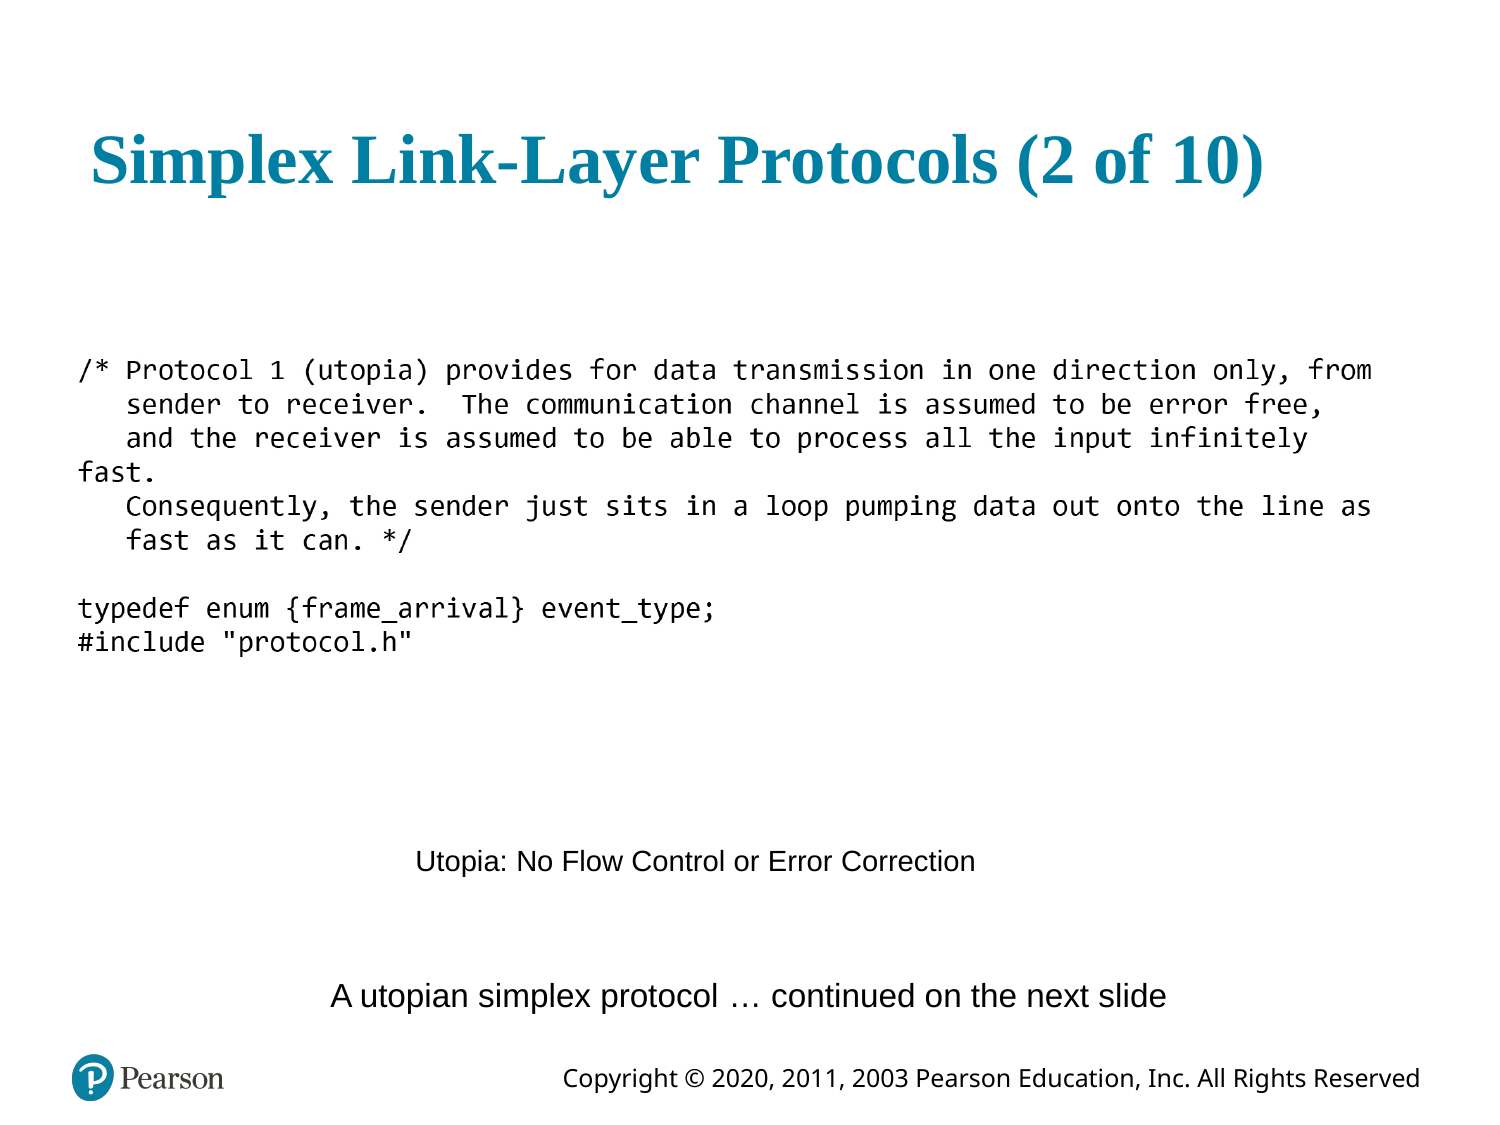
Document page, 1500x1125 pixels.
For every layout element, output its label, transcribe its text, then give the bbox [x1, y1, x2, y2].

picture [72, 1054, 88, 1070]
picture [77, 358, 1371, 661]
list A utopian simplex protocol … continued on the next slide [74, 961, 1424, 1030]
picture [98, 1054, 224, 1101]
picture [80, 1063, 106, 1088]
title Simplex Link-Layer Protocols (2 of 10) [75, 37, 1425, 213]
text_box Utopia: No Flow Control or Error Correction [400, 835, 1151, 885]
picture [72, 1087, 83, 1101]
